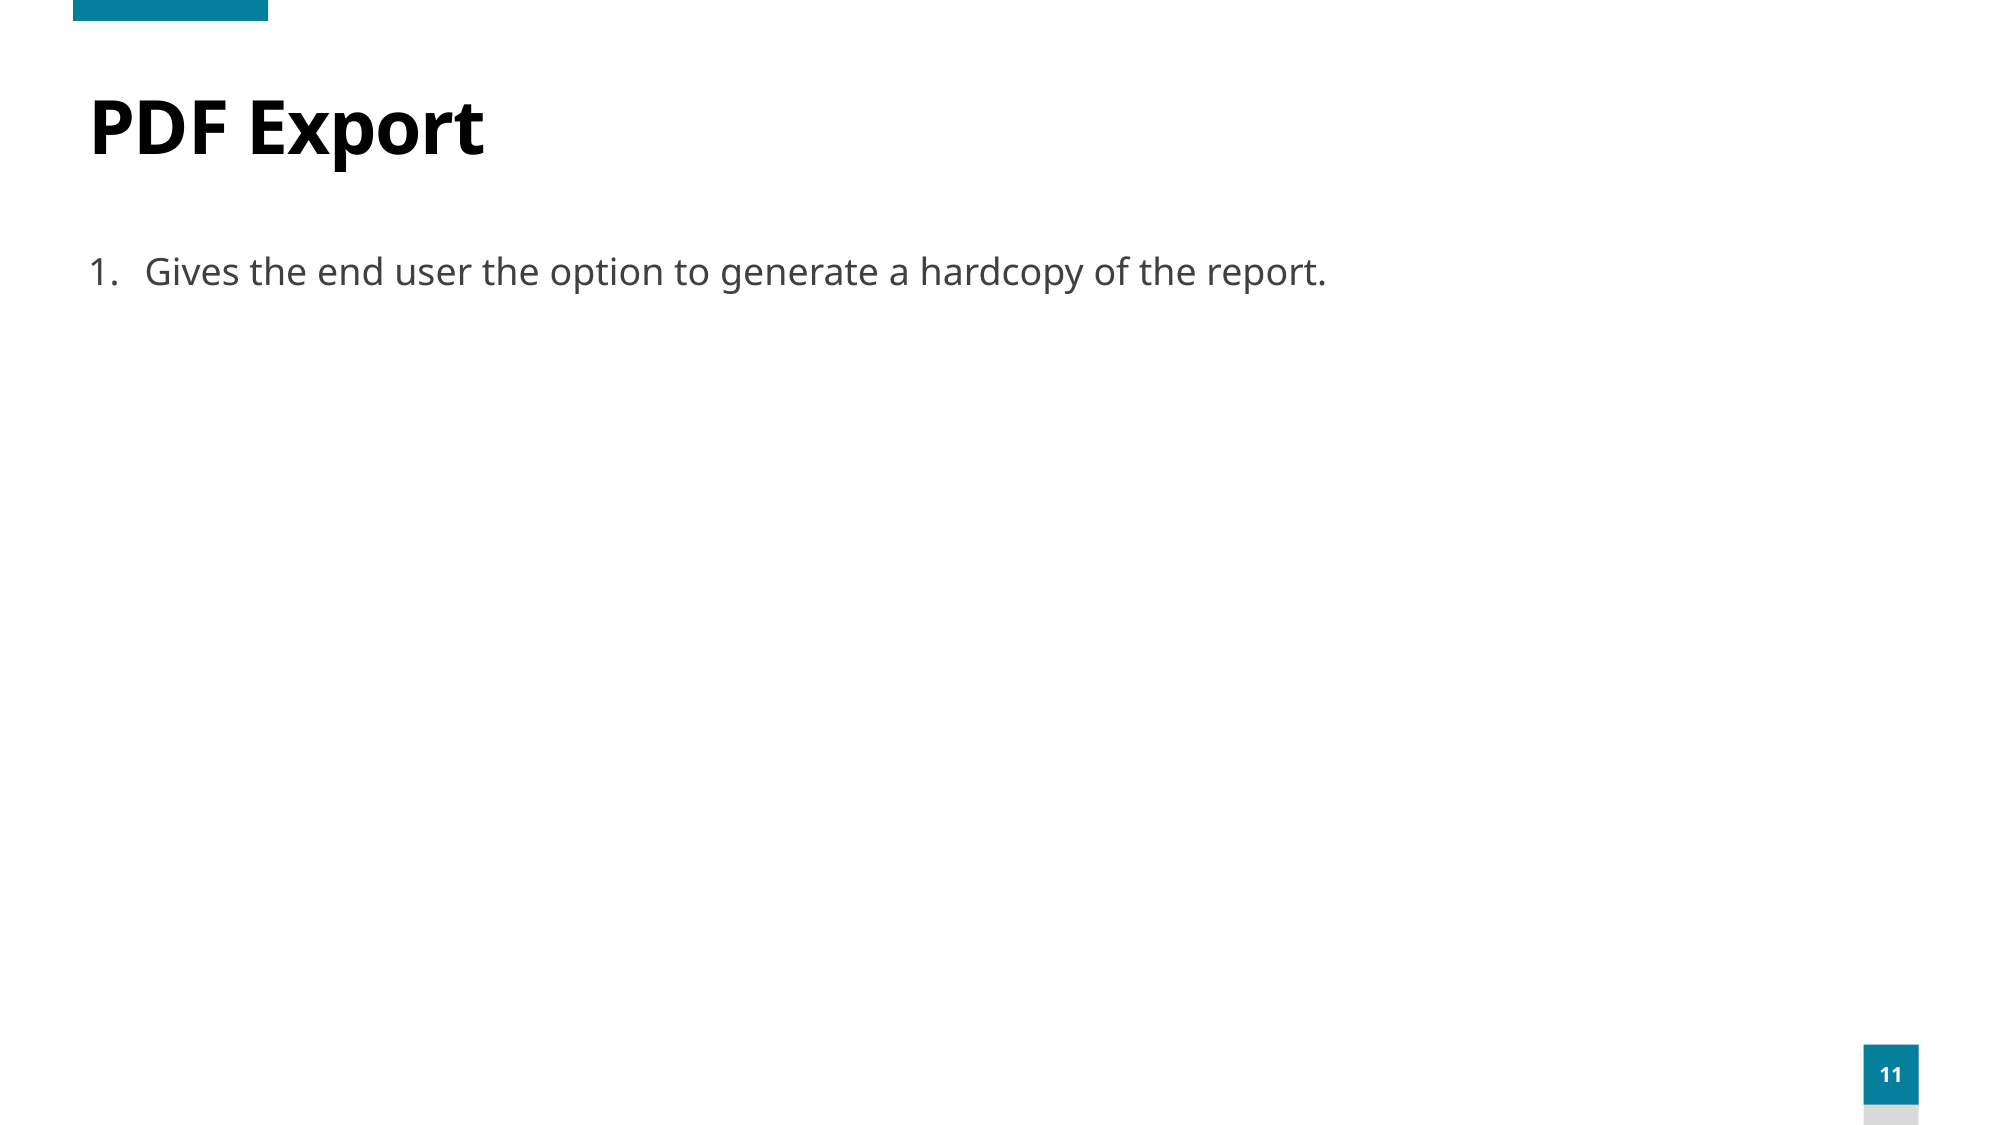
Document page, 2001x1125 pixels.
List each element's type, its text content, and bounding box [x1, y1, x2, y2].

list Gives the end user the option to generate a hardcopy of the report. [73, 239, 1391, 1023]
title PDF Export [73, 82, 1907, 179]
